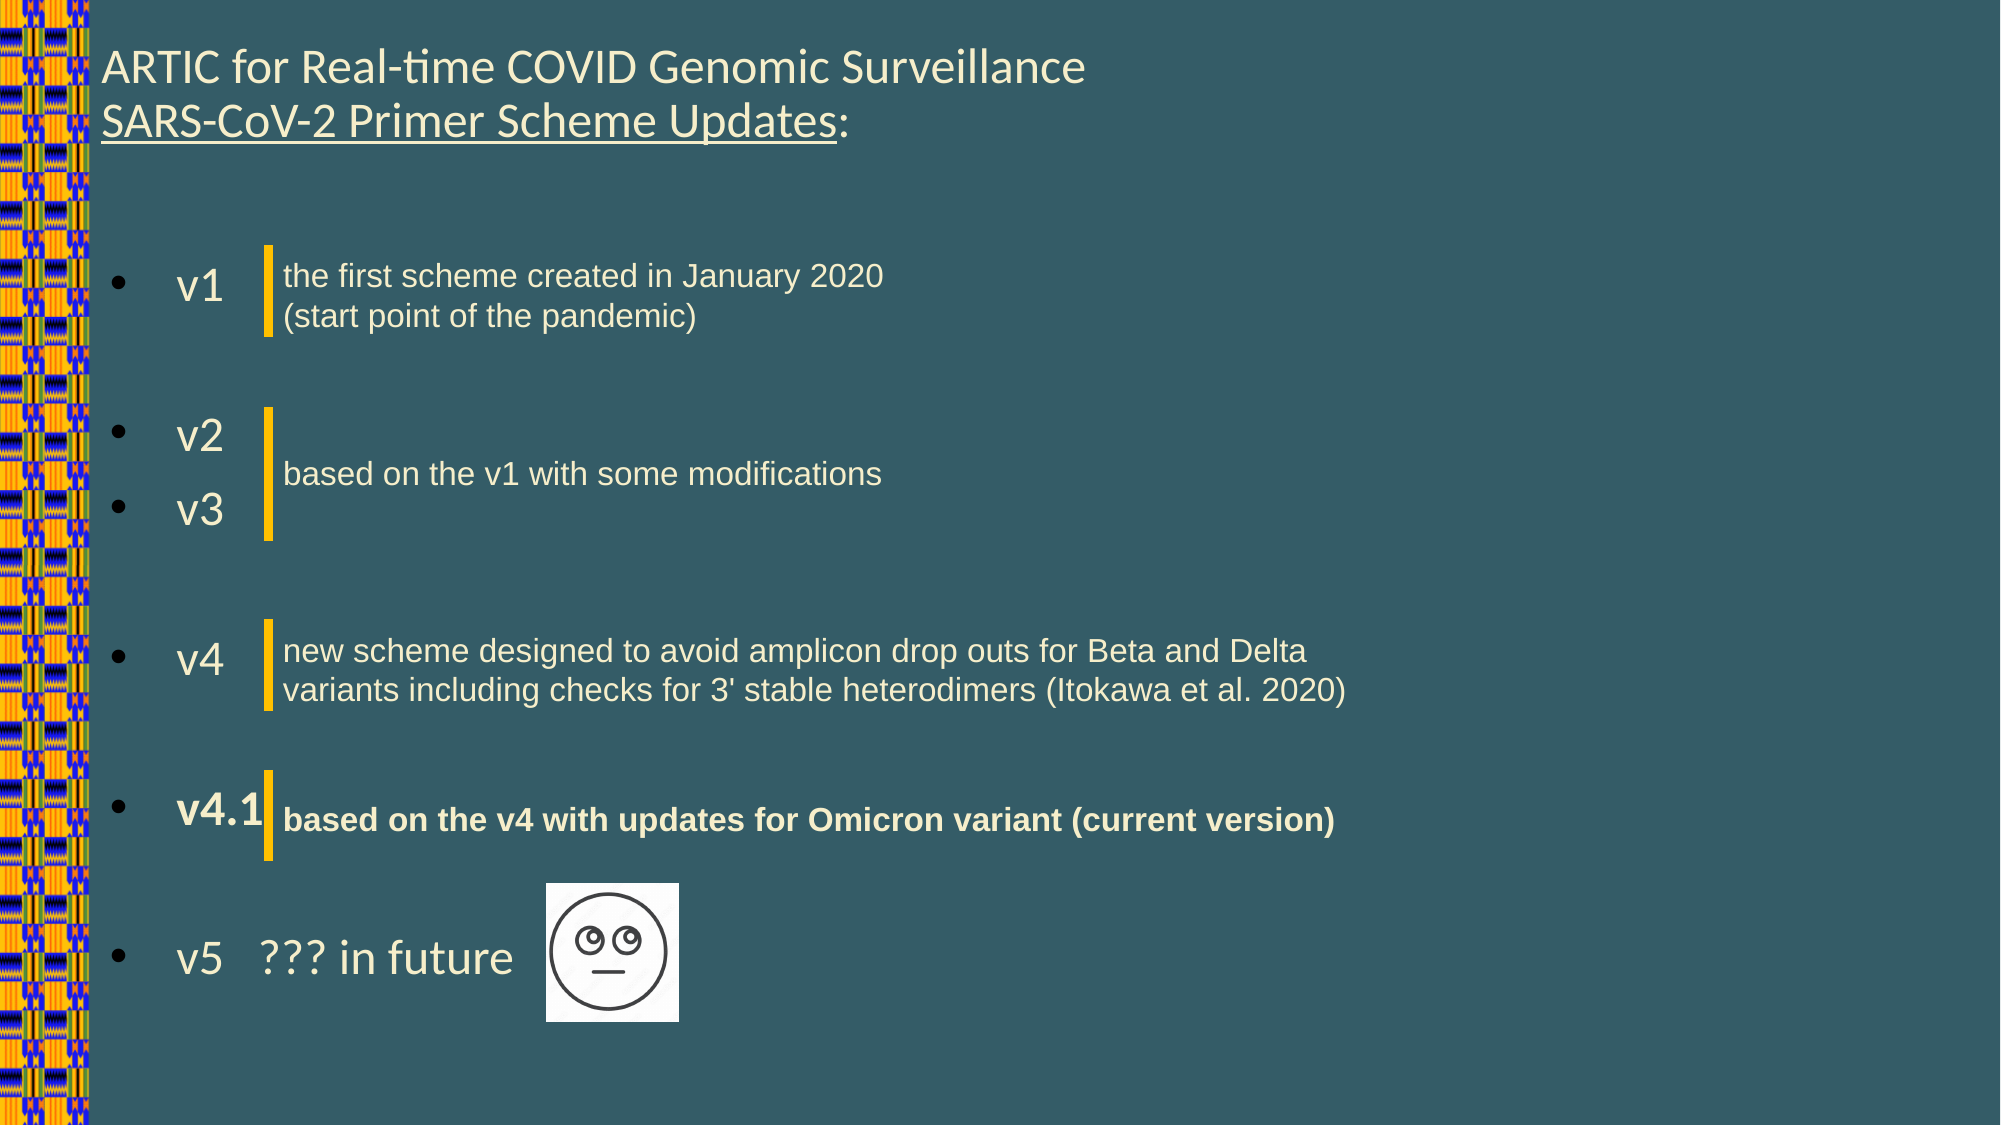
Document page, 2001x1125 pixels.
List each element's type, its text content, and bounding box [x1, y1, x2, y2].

text_box based on the v1 with some modifications [273, 426, 958, 517]
picture [0, 0, 2001, 1125]
text_box new scheme designed to avoid amplicon drop outs for Beta and Delta variants including checks for 3' stable heterodimers (Itokawa et al. 2020) [271, 623, 1419, 714]
text_box the first scheme created in January 2020 (start point of the pandemic) [271, 249, 958, 340]
list v1 v2 v3 v4 v4.1 v5 ??? in future [86, 250, 1094, 844]
text_box based on the v4 with updates for Omicron variant (current version) [273, 772, 1372, 863]
title ARTIC for Real-time COVID Genomic Surveillance SARS-CoV-2 Primer Scheme Updates: [86, 0, 2000, 190]
